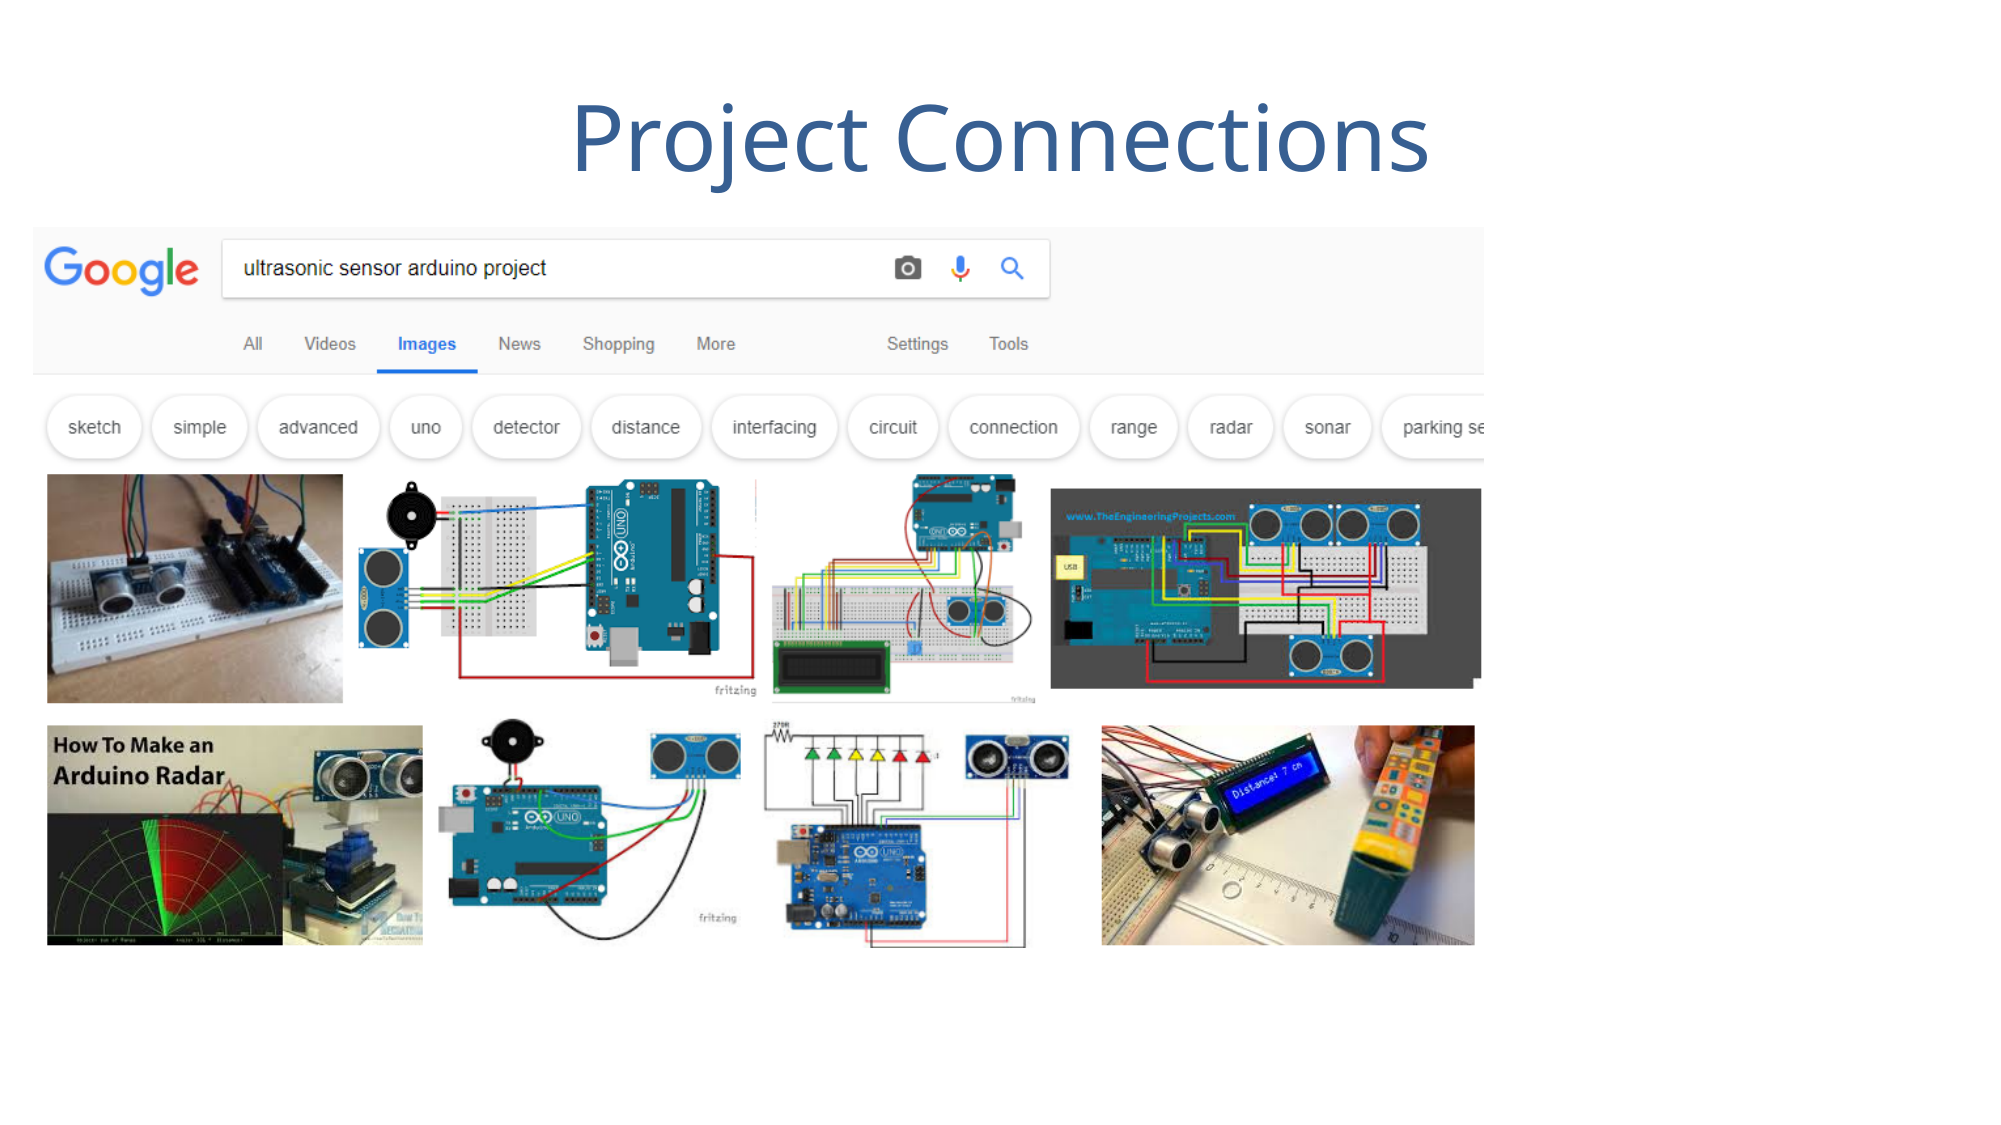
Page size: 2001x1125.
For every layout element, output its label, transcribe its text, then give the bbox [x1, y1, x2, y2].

title Project Connections [238, 76, 1762, 191]
picture [33, 226, 1484, 948]
